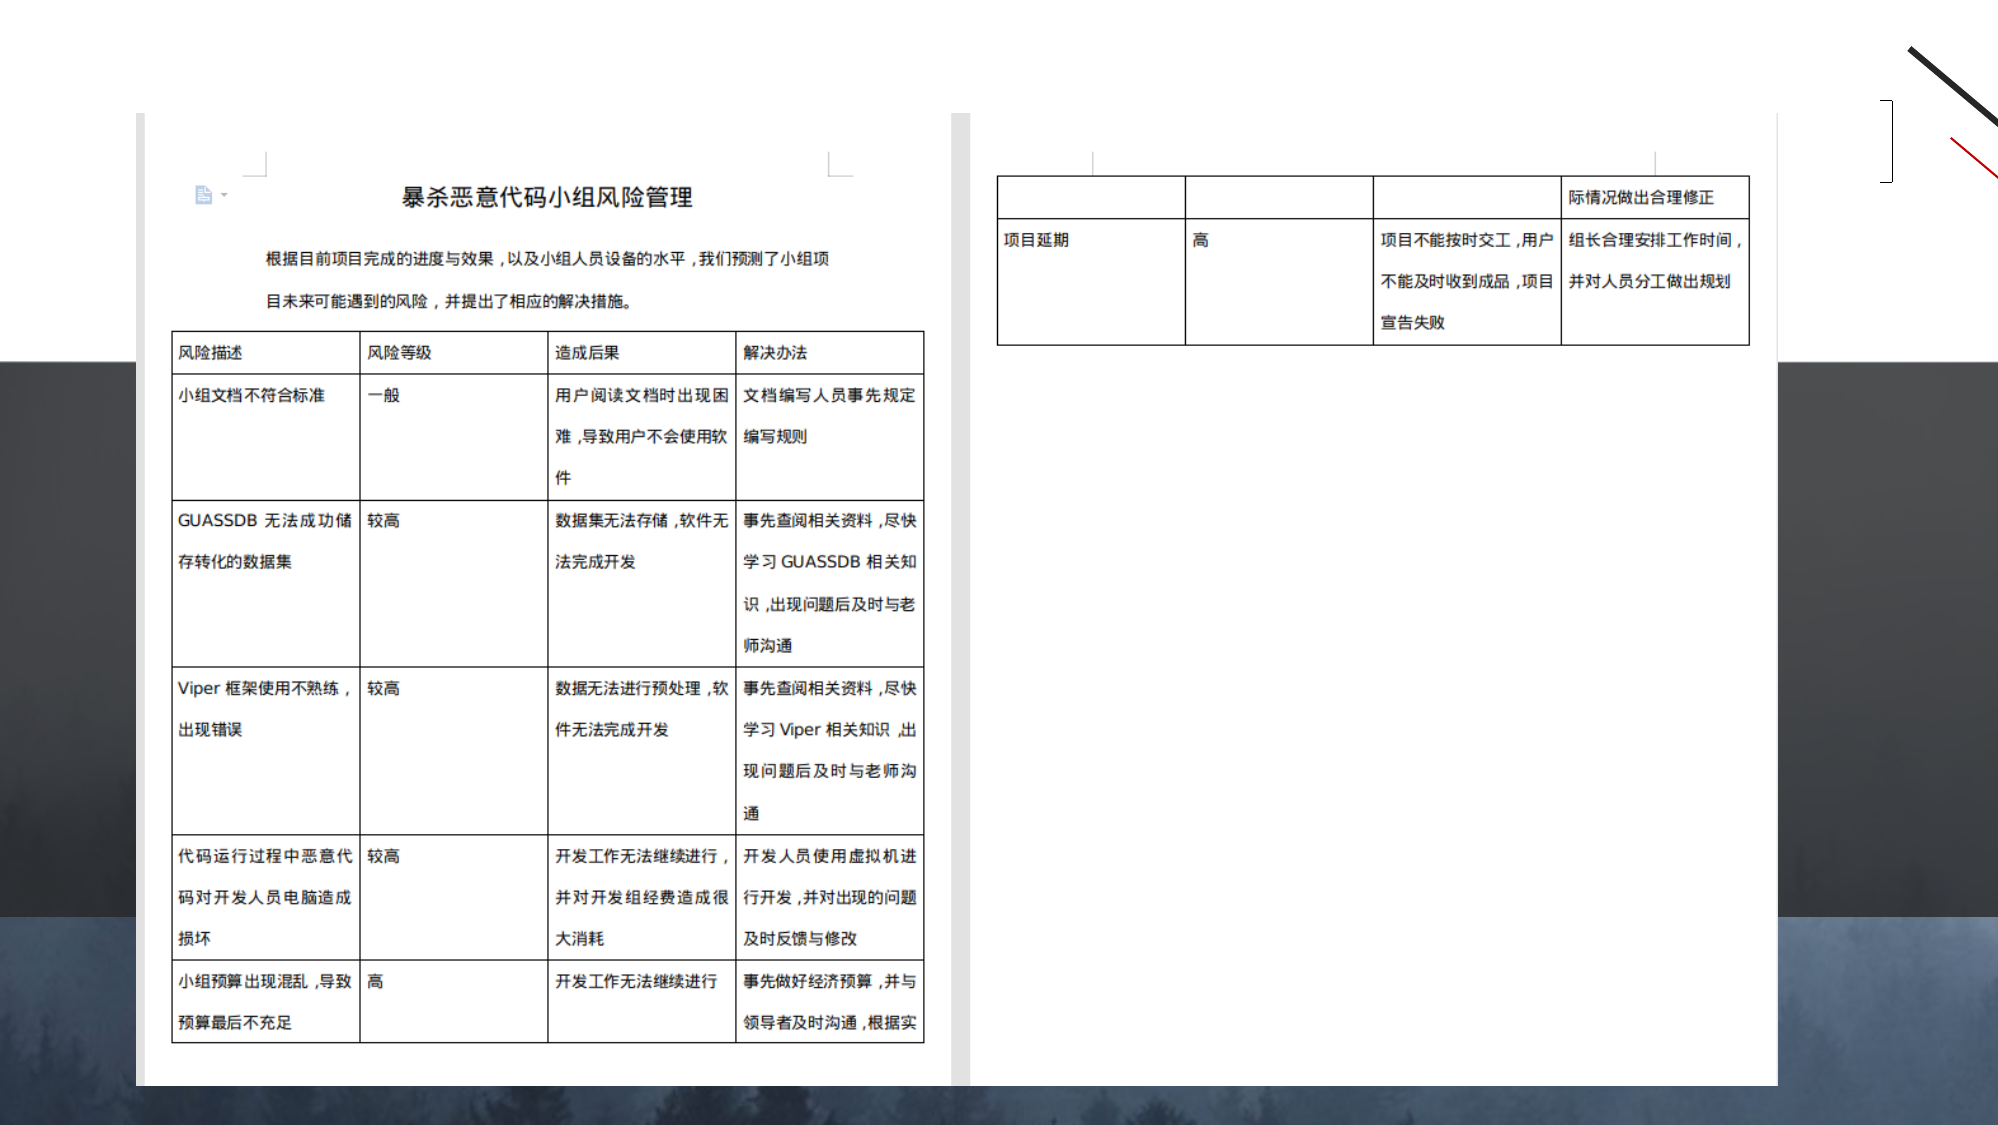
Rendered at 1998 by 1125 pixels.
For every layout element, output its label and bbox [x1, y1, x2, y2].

text_box [1909, 48, 1998, 192]
text_box [1880, 100, 1893, 183]
picture [0, 113, 1998, 1125]
